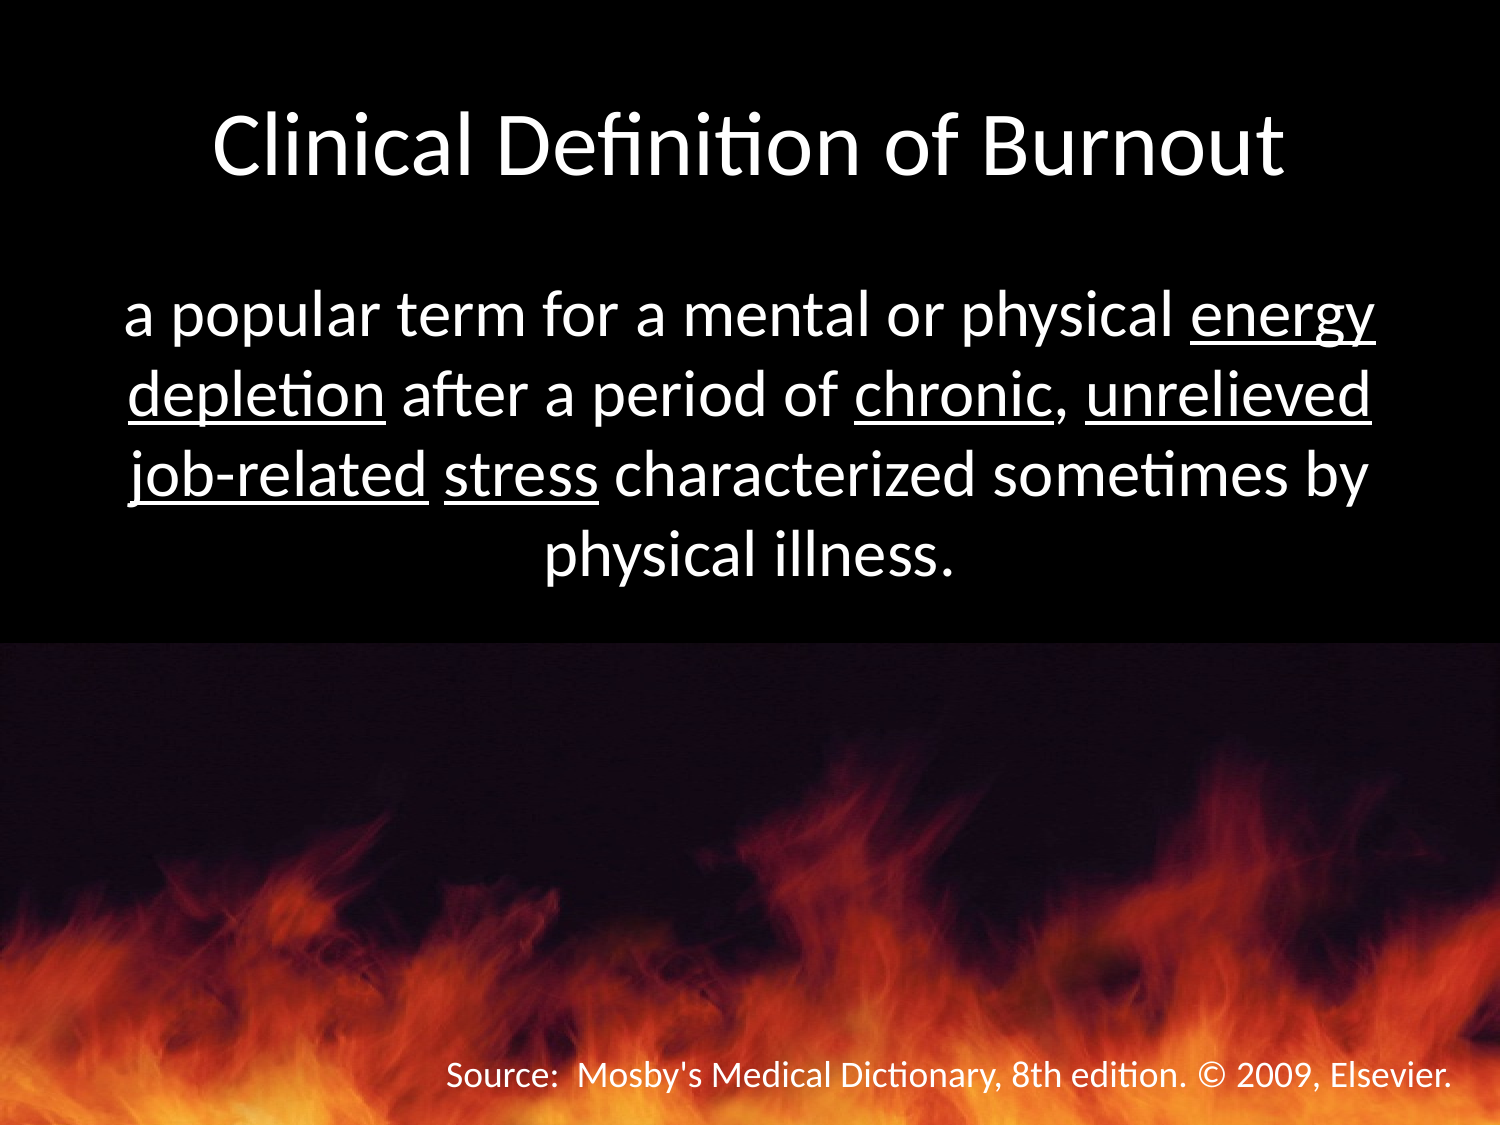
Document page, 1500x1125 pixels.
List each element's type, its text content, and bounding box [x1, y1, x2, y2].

title Clinical Definition of Burnout [75, 45, 1425, 233]
picture [0, 643, 1500, 1125]
list a popular term for a mental or physical energy depletion after a period of chronic, unrelieved job-related stress characterized sometimes by physical illness. [75, 262, 1425, 641]
